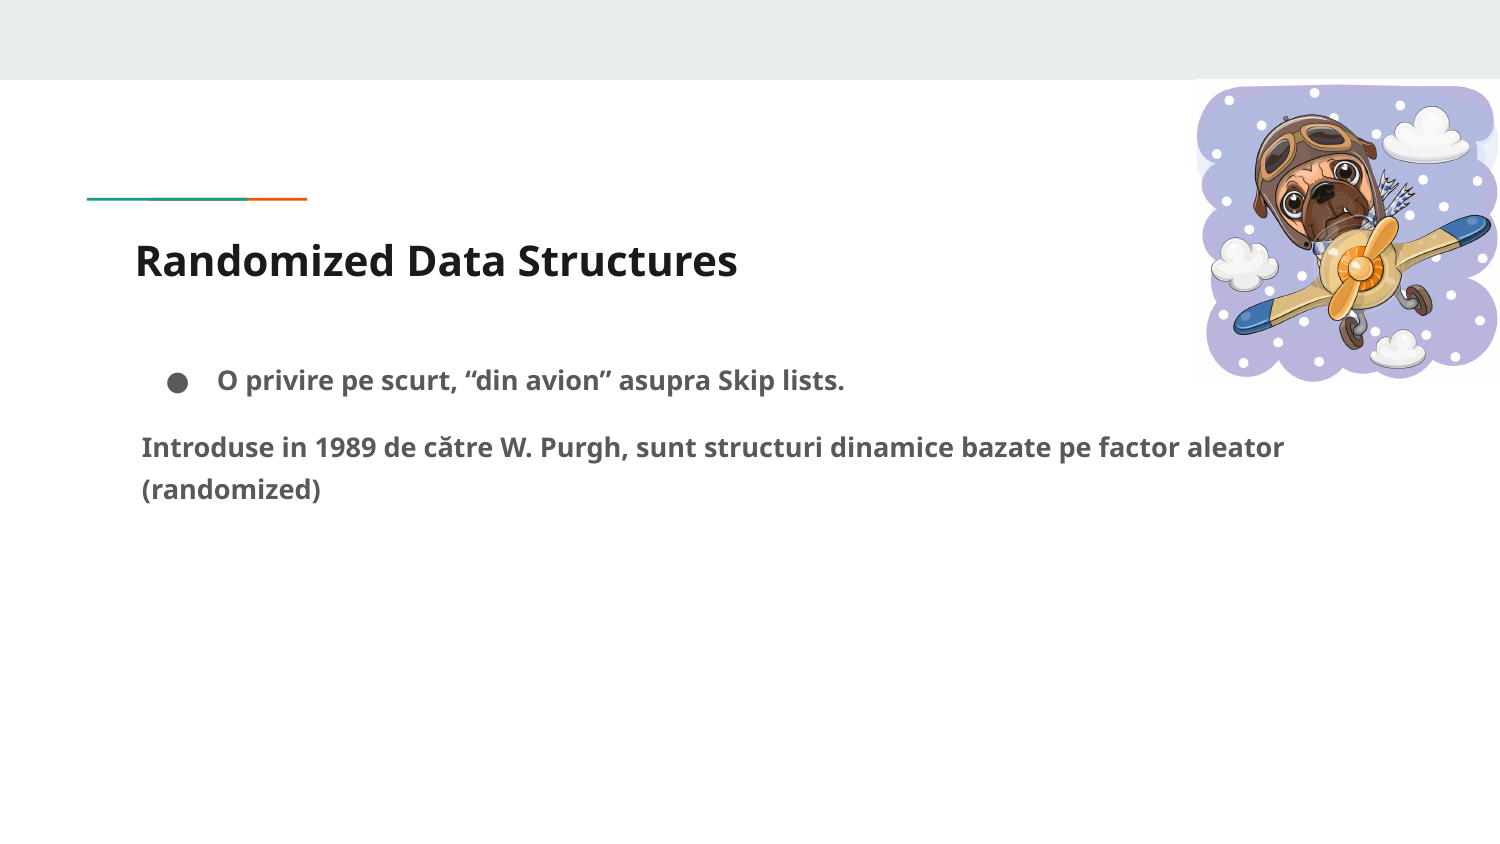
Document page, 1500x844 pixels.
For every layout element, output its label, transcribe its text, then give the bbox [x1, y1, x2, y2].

title Randomized Data Structures [119, 216, 1189, 305]
list O privire pe scurt, “din avion” asupra Skip lists. Introduse in 1989 de către W. Purgh, sunt structuri dinamice bazate pe factor aleator (randomized) [126, 341, 1389, 712]
picture [1194, 79, 1500, 384]
